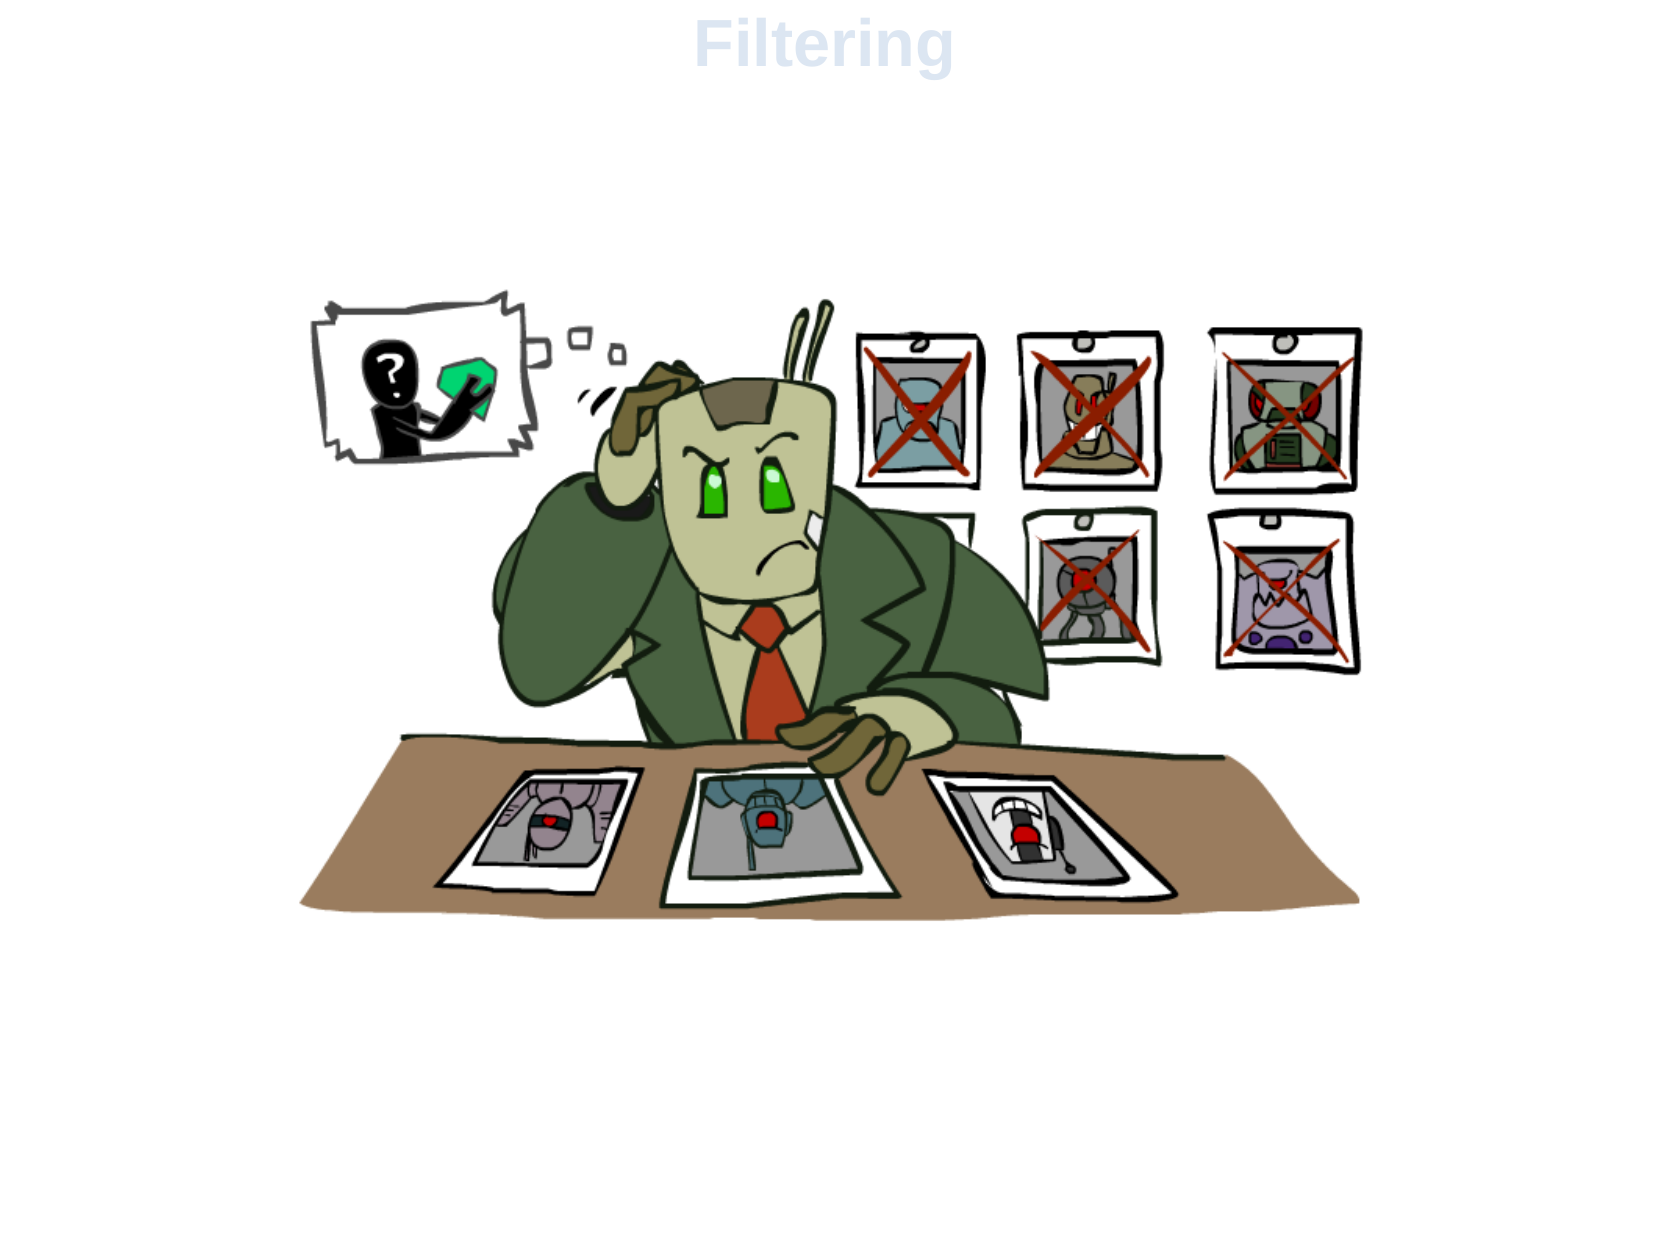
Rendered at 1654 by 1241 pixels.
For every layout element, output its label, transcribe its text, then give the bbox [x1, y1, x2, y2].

picture [231, 265, 1419, 932]
text_box Filtering [0, 0, 1652, 90]
